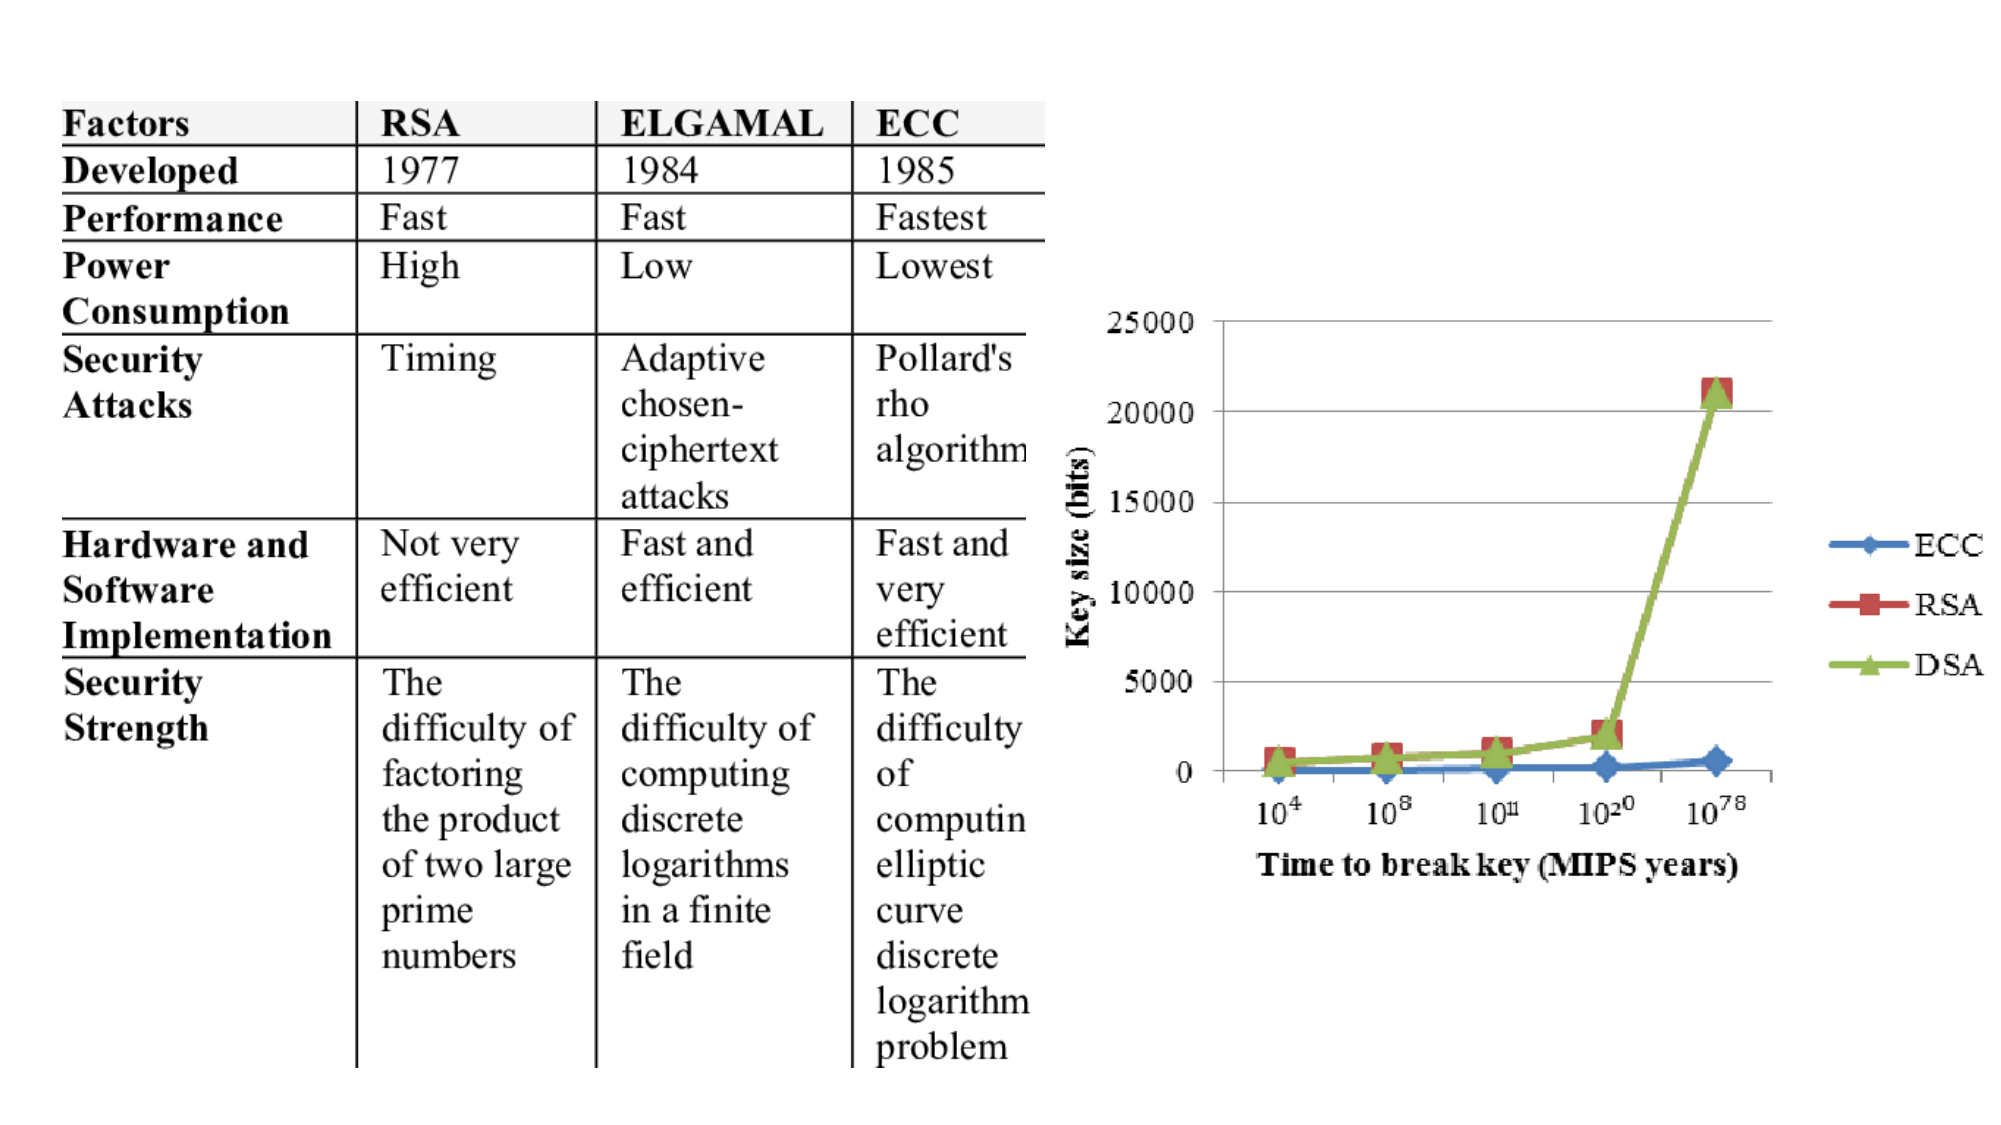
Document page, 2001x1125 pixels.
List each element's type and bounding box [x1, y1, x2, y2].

list [62, 101, 1045, 1068]
picture [1025, 289, 2000, 919]
